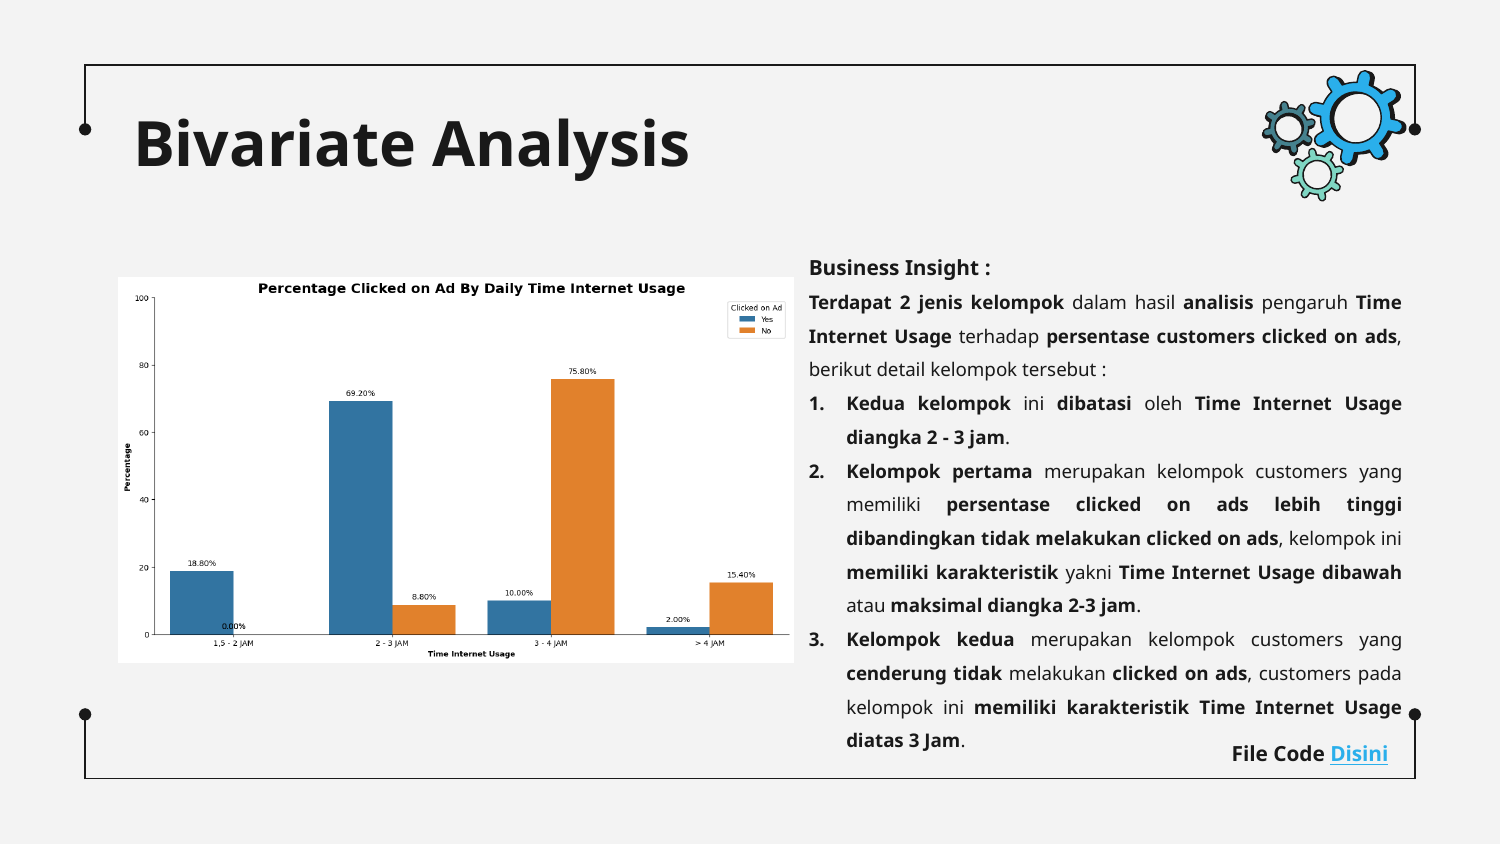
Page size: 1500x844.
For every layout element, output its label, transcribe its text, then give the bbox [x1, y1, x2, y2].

title Bivariate Analysis [118, 88, 1256, 183]
subtitle Business Insight : Terdapat 2 jenis kelompok dalam hasil analisis pengaruh Time Internet Usage terhadap persentase customers clicked on ads, berikut detail kelompok tersebut : Kedua kelompok ini dibatasi oleh Time Internet Usage diangka 2 - 3 jam. Kelompok pertama merupakan kelompok customers yang memiliki persentase clicked on ads lebih tinggi dibandingkan tidak melakukan clicked on ads, kelompok ini memiliki karakteristik yakni Time Internet Usage dibawah atau maksimal diangka 2-3 jam. Kelompok kedua merupakan kelompok customers yang cenderung tidak melakukan clicked on ads, customers pada kelompok ini memiliki karakteristik Time Internet Usage diatas 3 Jam. [793, 227, 1417, 714]
text_box File Code Disini [1216, 726, 1417, 776]
picture [117, 277, 794, 663]
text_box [1261, 69, 1408, 202]
